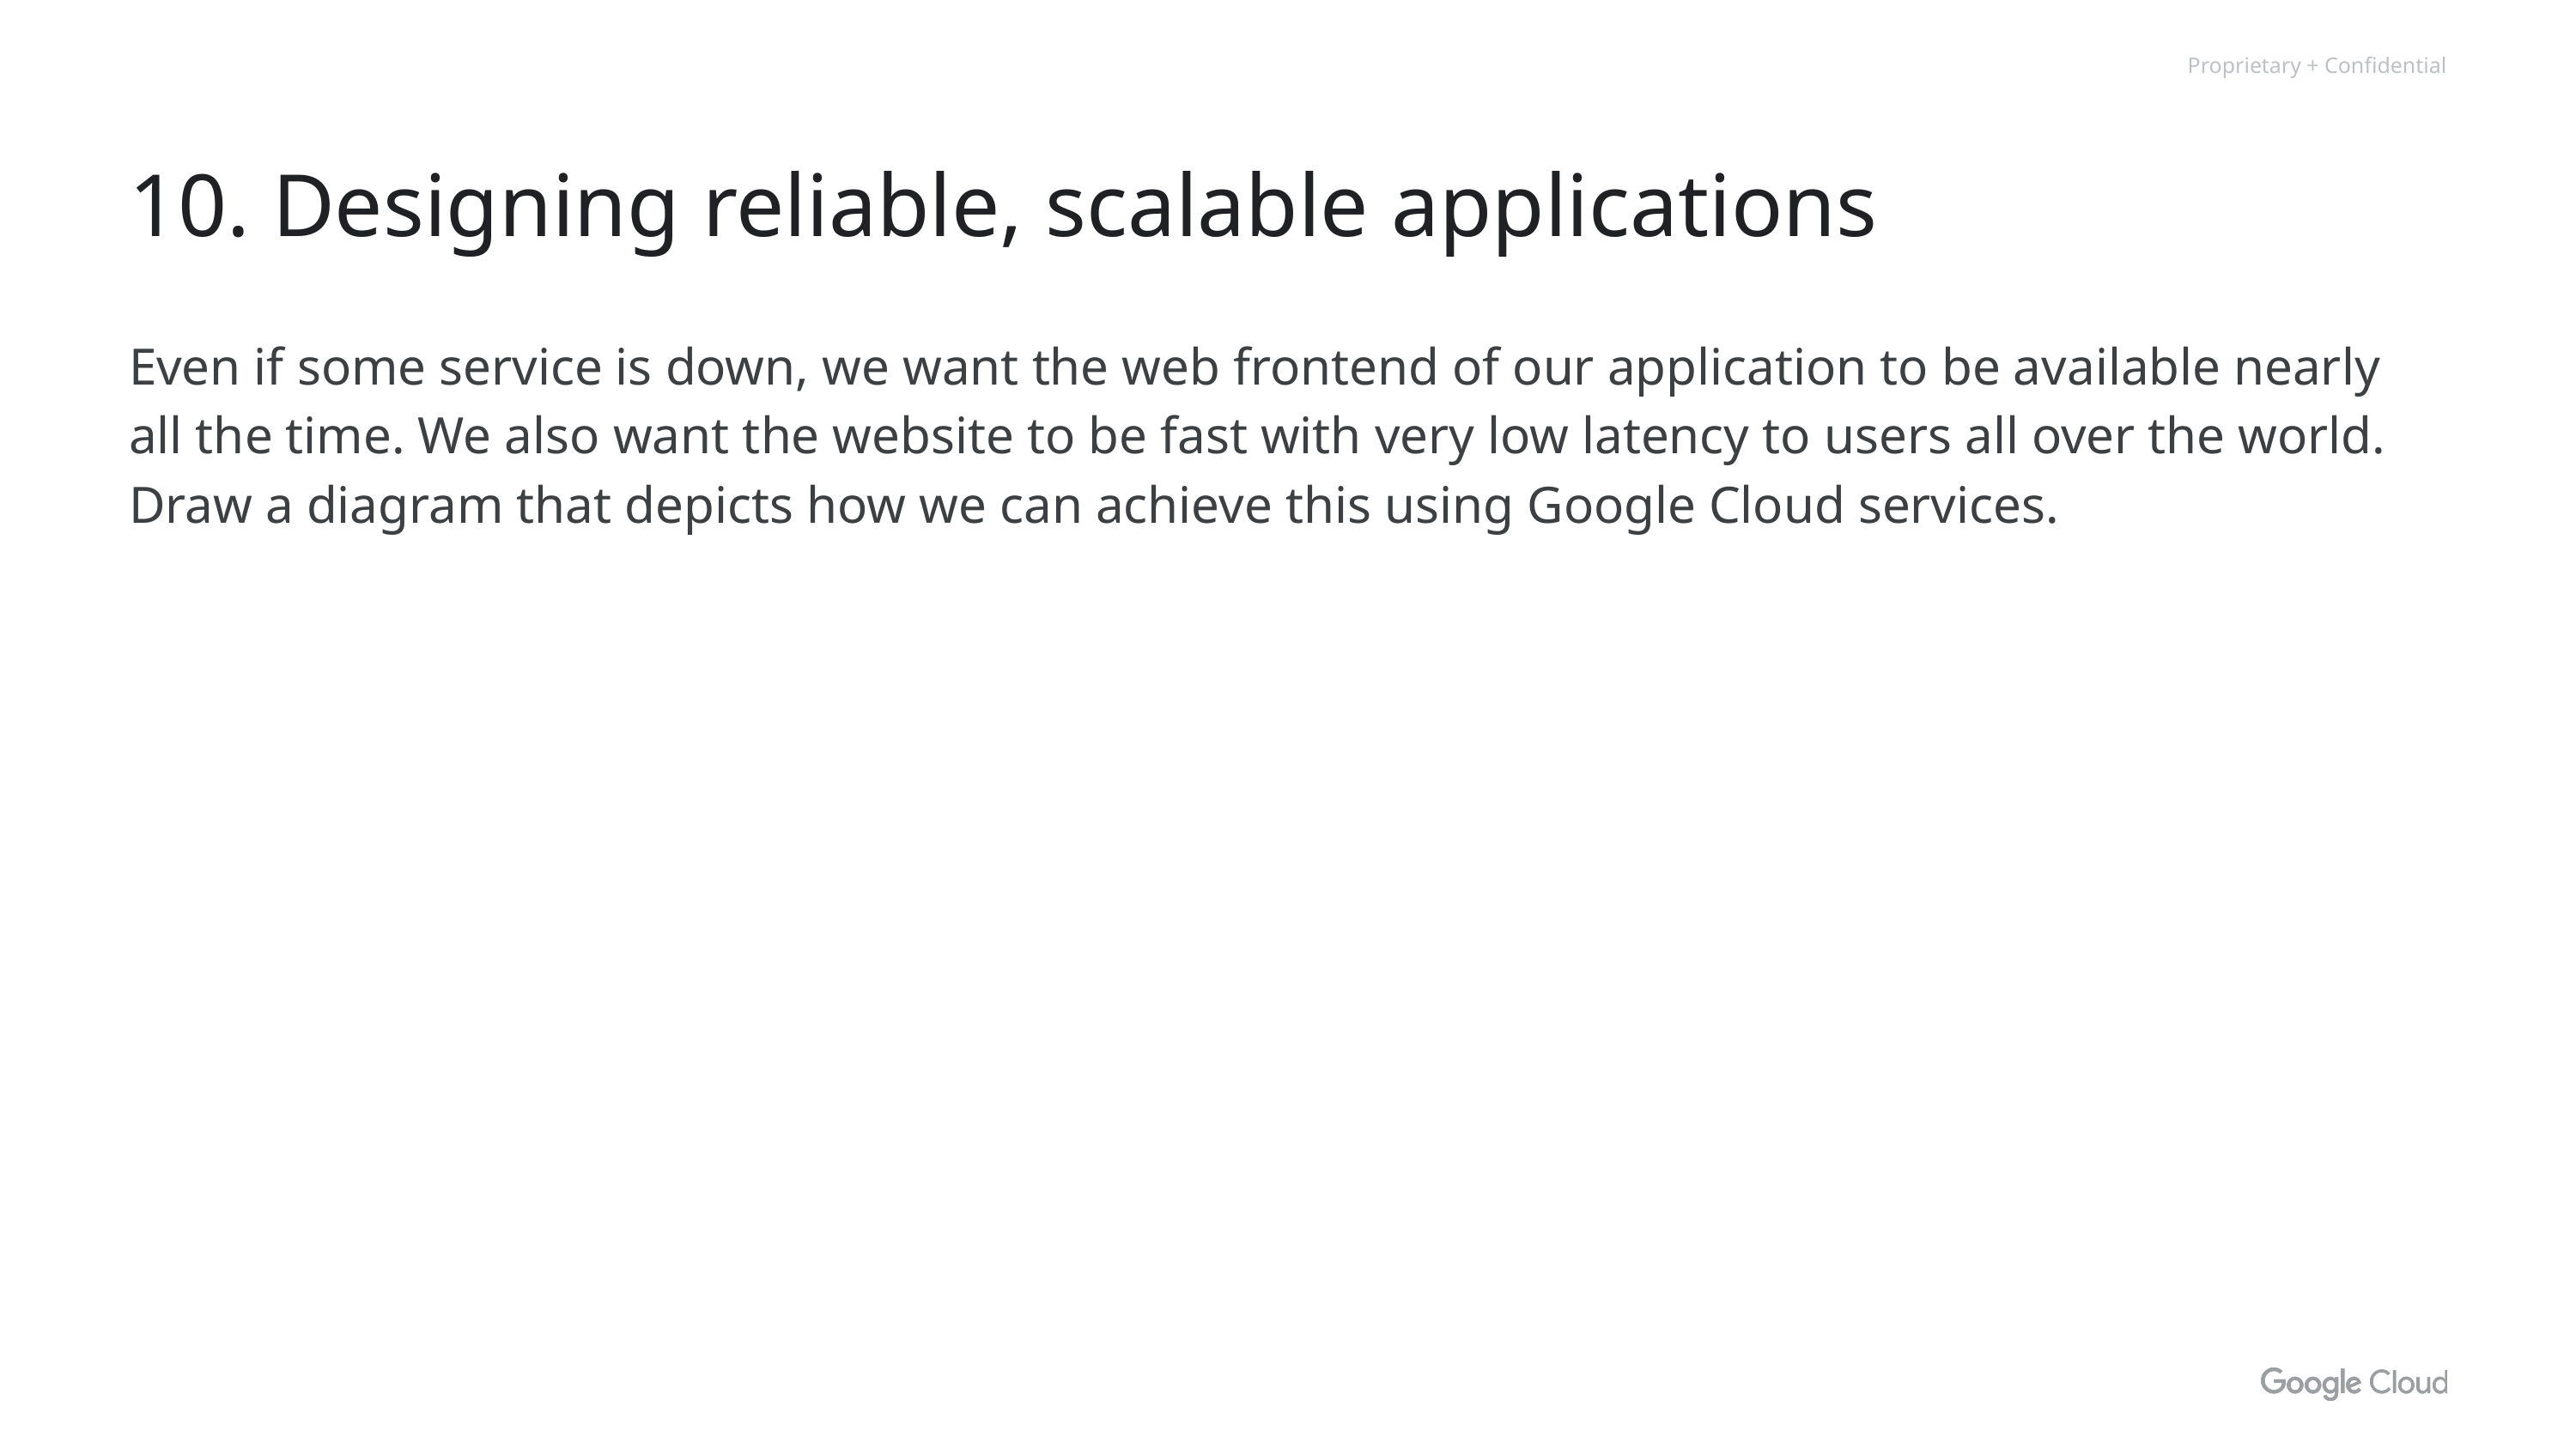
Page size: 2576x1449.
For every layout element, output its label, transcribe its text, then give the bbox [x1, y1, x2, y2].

picture [2261, 1367, 2447, 1401]
title 10. Designing reliable, scalable applications [129, 130, 2415, 325]
list Even if some service is down, we want the web frontend of our application to be available nearly all the time. We also want the website to be fast with very low latency to users all over the world. Draw a diagram that depicts how we can achieve this using Google Cloud services. [129, 325, 2434, 518]
